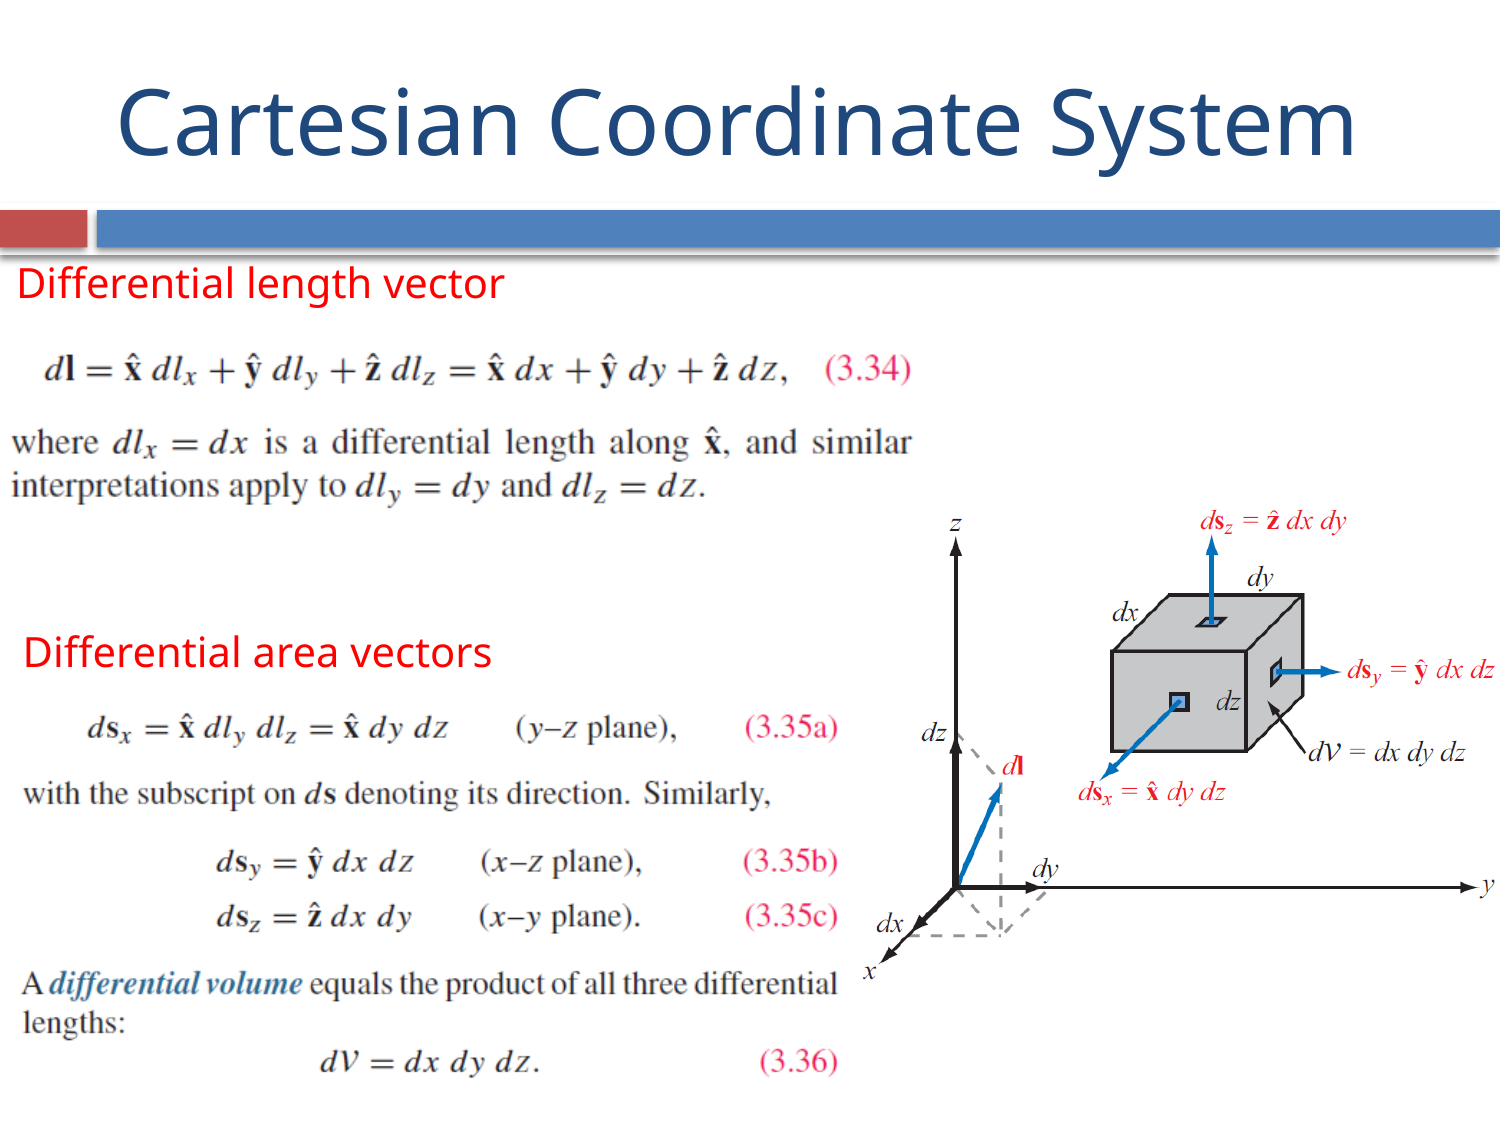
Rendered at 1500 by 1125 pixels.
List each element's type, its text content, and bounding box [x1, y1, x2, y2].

text_box Differential length vector [1, 249, 521, 315]
text_box Differential area vectors [7, 618, 508, 684]
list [16, 699, 845, 1088]
picture [0, 339, 1500, 989]
title Cartesian Coordinate System [100, 37, 1438, 200]
